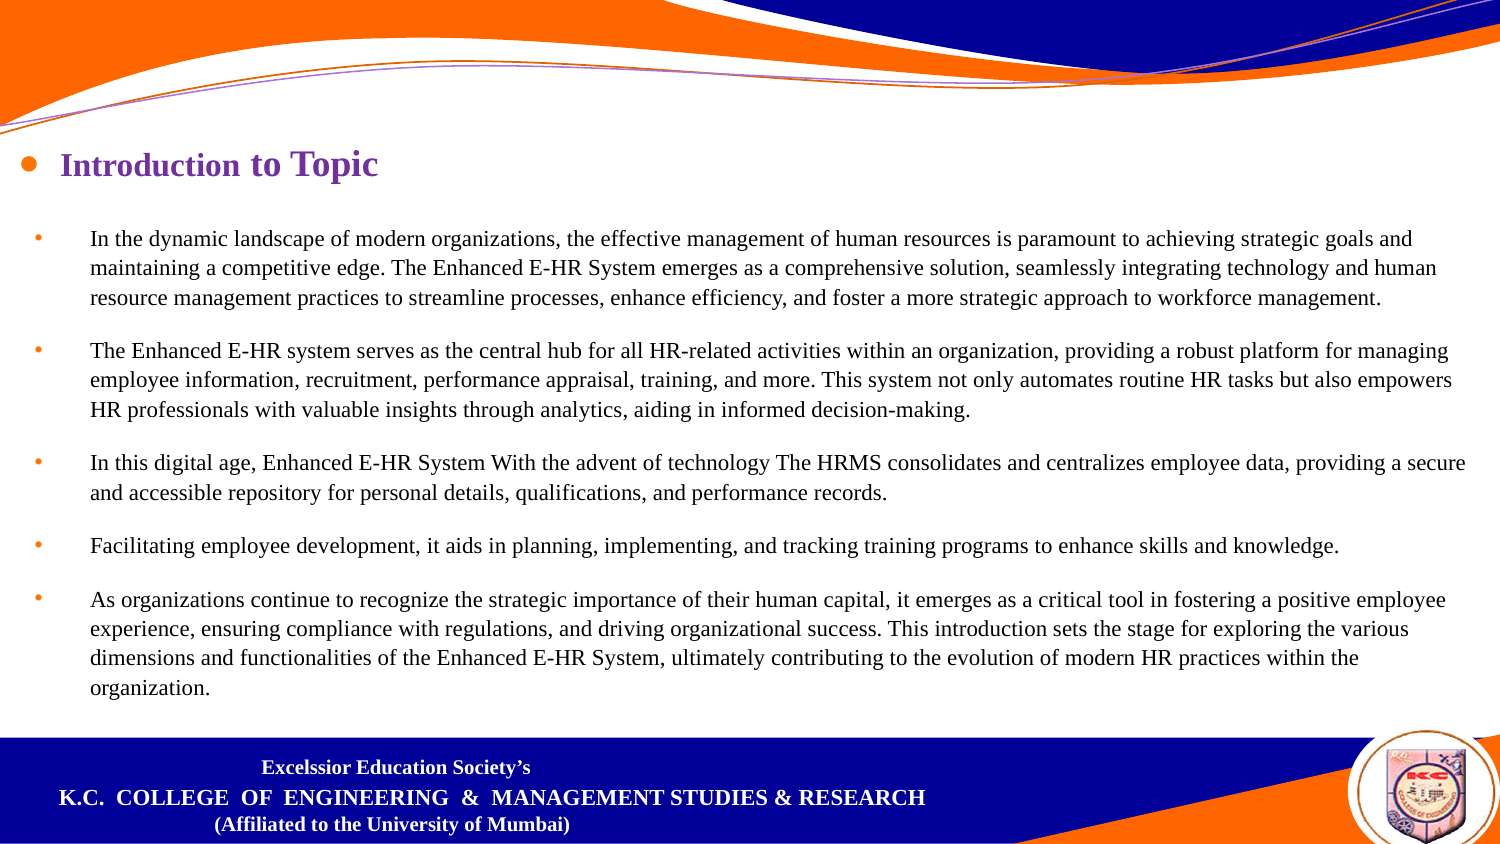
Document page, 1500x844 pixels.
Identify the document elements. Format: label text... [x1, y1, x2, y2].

picture [1347, 721, 1500, 844]
list Introduction to Topic In the dynamic landscape of modern organizations, the effective management of human resources is paramount to achieving strategic goals and maintaining a competitive edge. The Enhanced E-HR System emerges as a comprehensive solution, seamlessly integrating technology and human resource management practices to streamline processes, enhance efficiency, and foster a more strategic approach to workforce management. The Enhanced E-HR system serves as the central hub for all HR-related activities within an organization, providing a robust platform for managing employee information, recruitment, performance appraisal, training, and more. This system not only automates routine HR tasks but also empowers HR professionals with valuable insights through analytics, aiding in informed decision-making. In this digital age, Enhanced E-HR System With the advent of technology The HRMS consolidates and centralizes employee data, providing a secure and accessible repository for personal details, qualifications, and performance records. Facilitating employee development, it aids in planning, implementing, and tracking training programs to enhance skills and knowledge. As organizations continue to recognize the strategic importance of their human capital, it emerges as a critical tool in fostering a positive employee experience, ensuring compliance with regulations, and driving organizational success. This introduction sets the stage for exploring the various dimensions and functionalities of the Enhanced E-HR System, ultimately contributing to the evolution of modern HR practices within the organization. [0, 131, 1500, 685]
